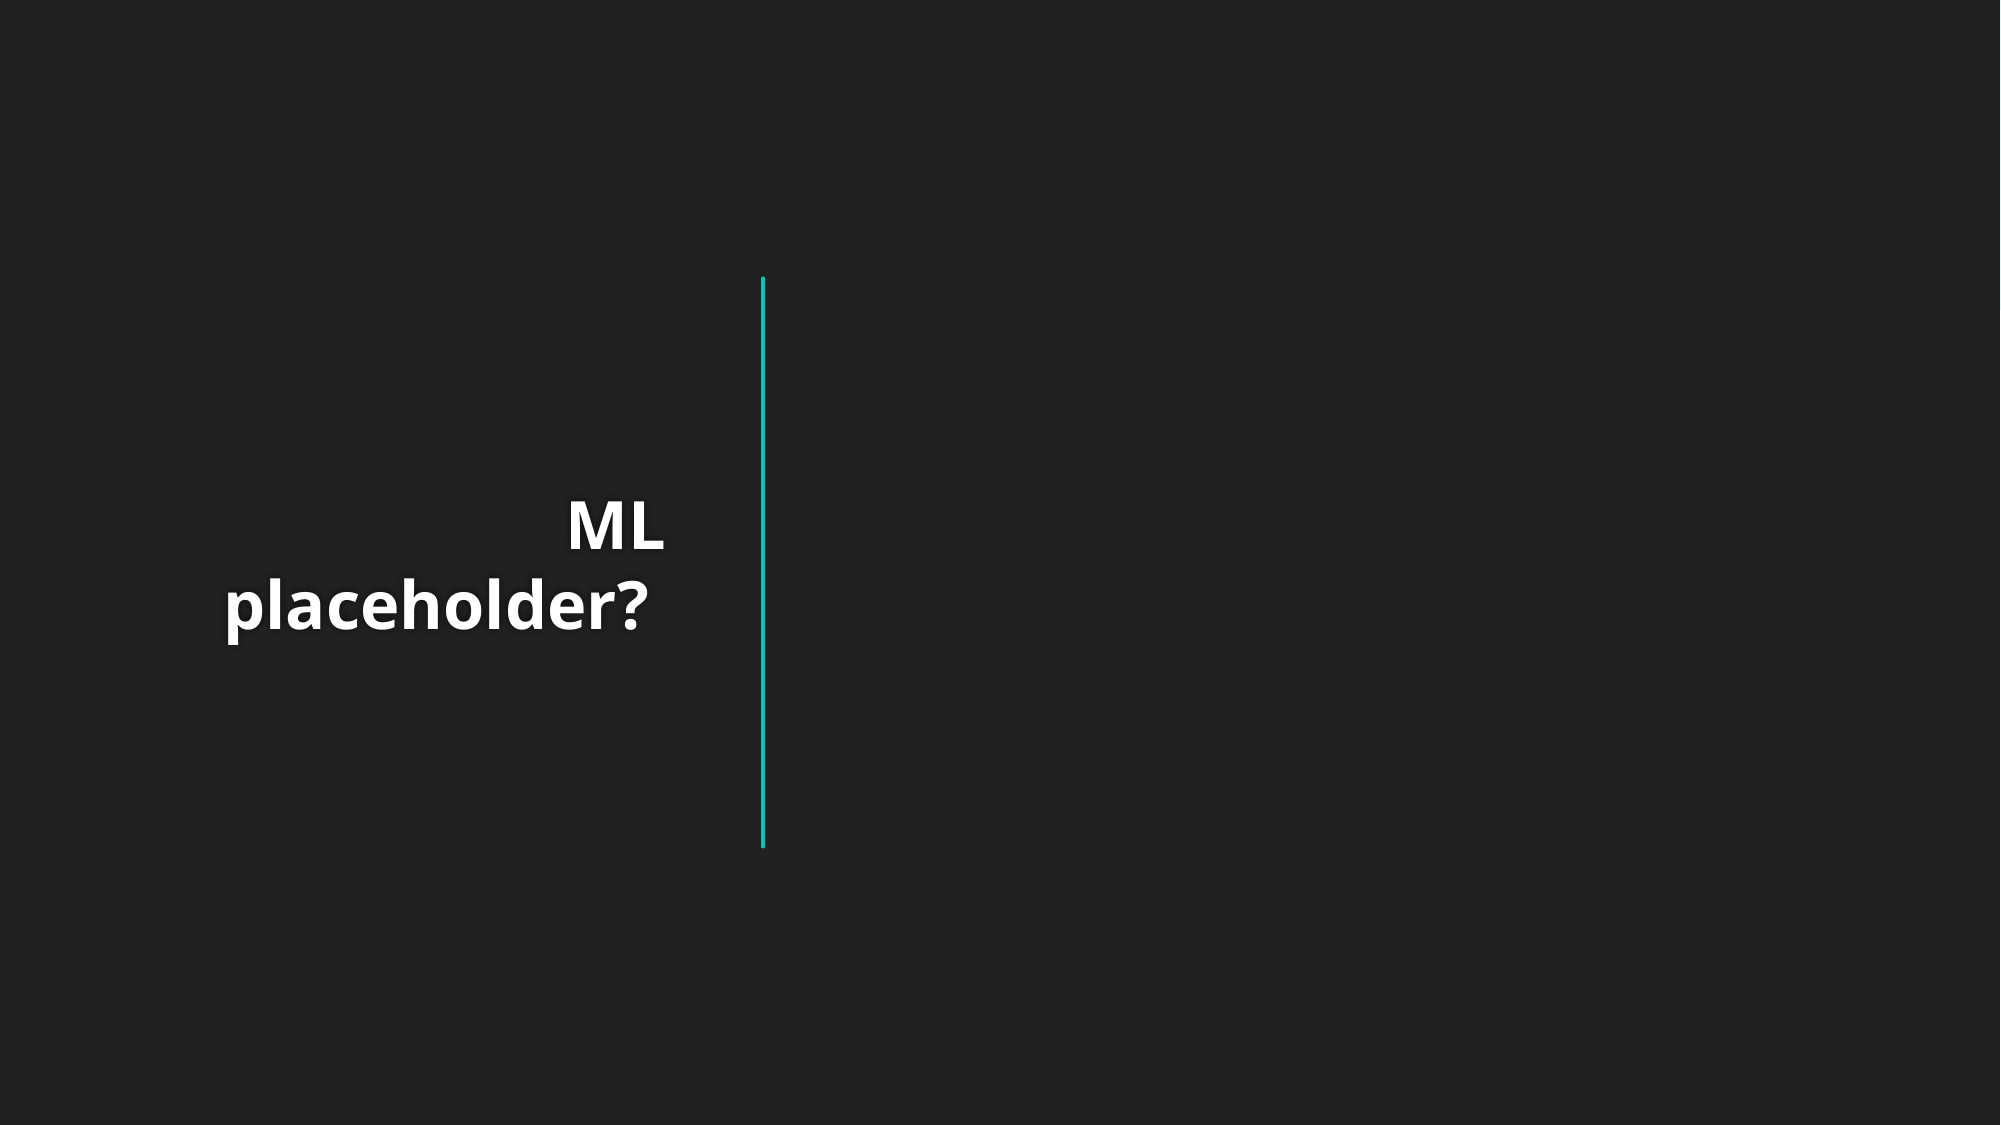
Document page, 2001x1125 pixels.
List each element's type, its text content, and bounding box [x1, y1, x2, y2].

title ML placeholder? [158, 199, 682, 926]
text_box [0, 0, 2000, 1125]
